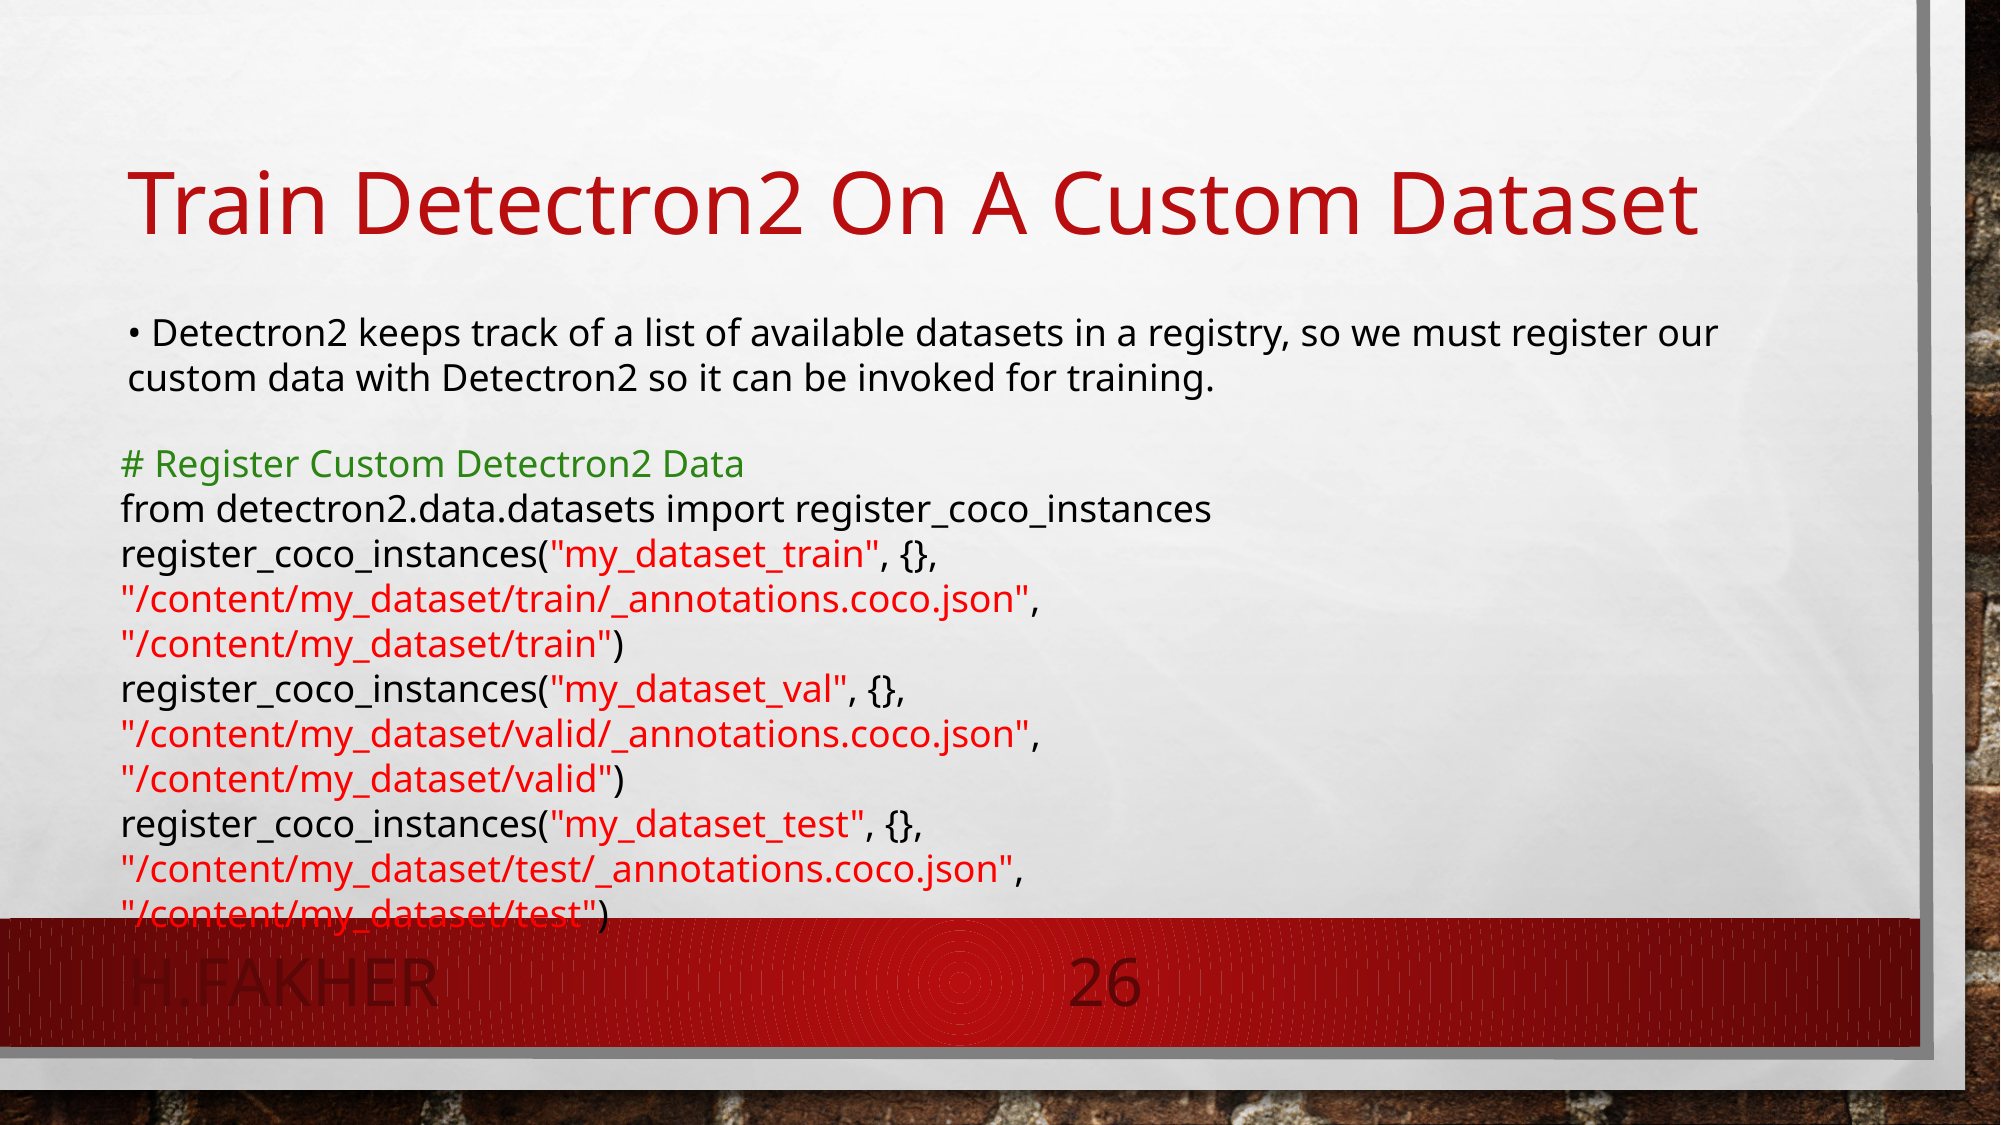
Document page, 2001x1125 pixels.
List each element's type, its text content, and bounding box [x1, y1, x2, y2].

text_box • Detectron2 keeps track of a list of available datasets in a registry, so we must register our custom data with Detectron2 so it can be invoked for training. [112, 301, 1818, 407]
text_box # Register Custom Detectron2 Data from detectron2.data.datasets import register_coco_instances register_coco_instances("my_dataset_train", {}, "/content/my_dataset/train/_annotations.coco.json", "/content/my_dataset/train") register_coco_instances("my_dataset_val", {}, "/content/my_dataset/valid/_annotations.coco.json", "/content/my_dataset/valid") register_coco_instances("my_dataset_test", {}, "/content/my_dataset/test/_annotations.coco.json", "/content/my_dataset/test") [105, 432, 1818, 943]
title Train Detectron2 On A Custom Dataset [112, 112, 1818, 301]
slide_number 26 [1031, 944, 1181, 1027]
picture [0, 0, 2000, 1125]
footer H.Fakher [112, 944, 1015, 1027]
